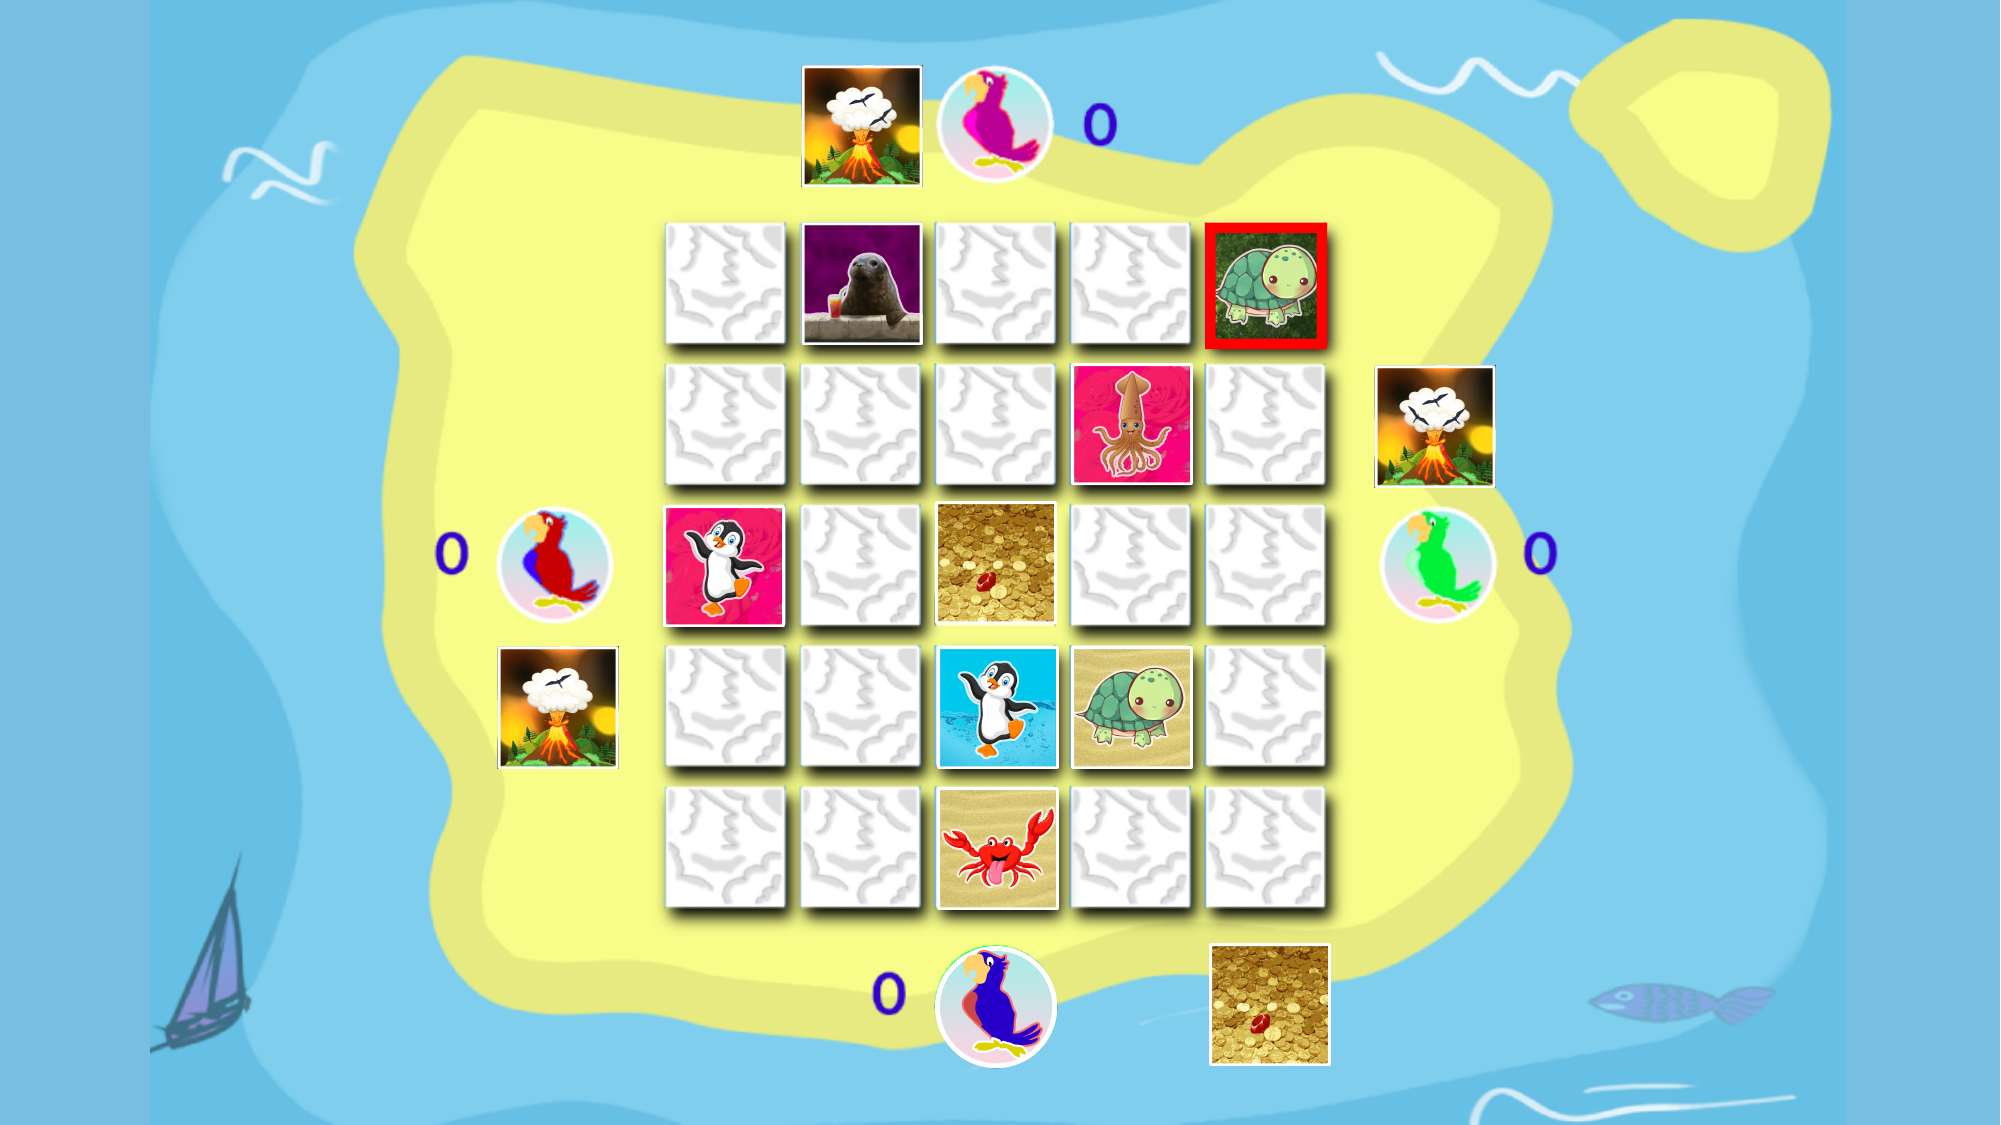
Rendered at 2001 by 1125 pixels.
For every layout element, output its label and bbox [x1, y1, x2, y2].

picture [150, 0, 1846, 1125]
